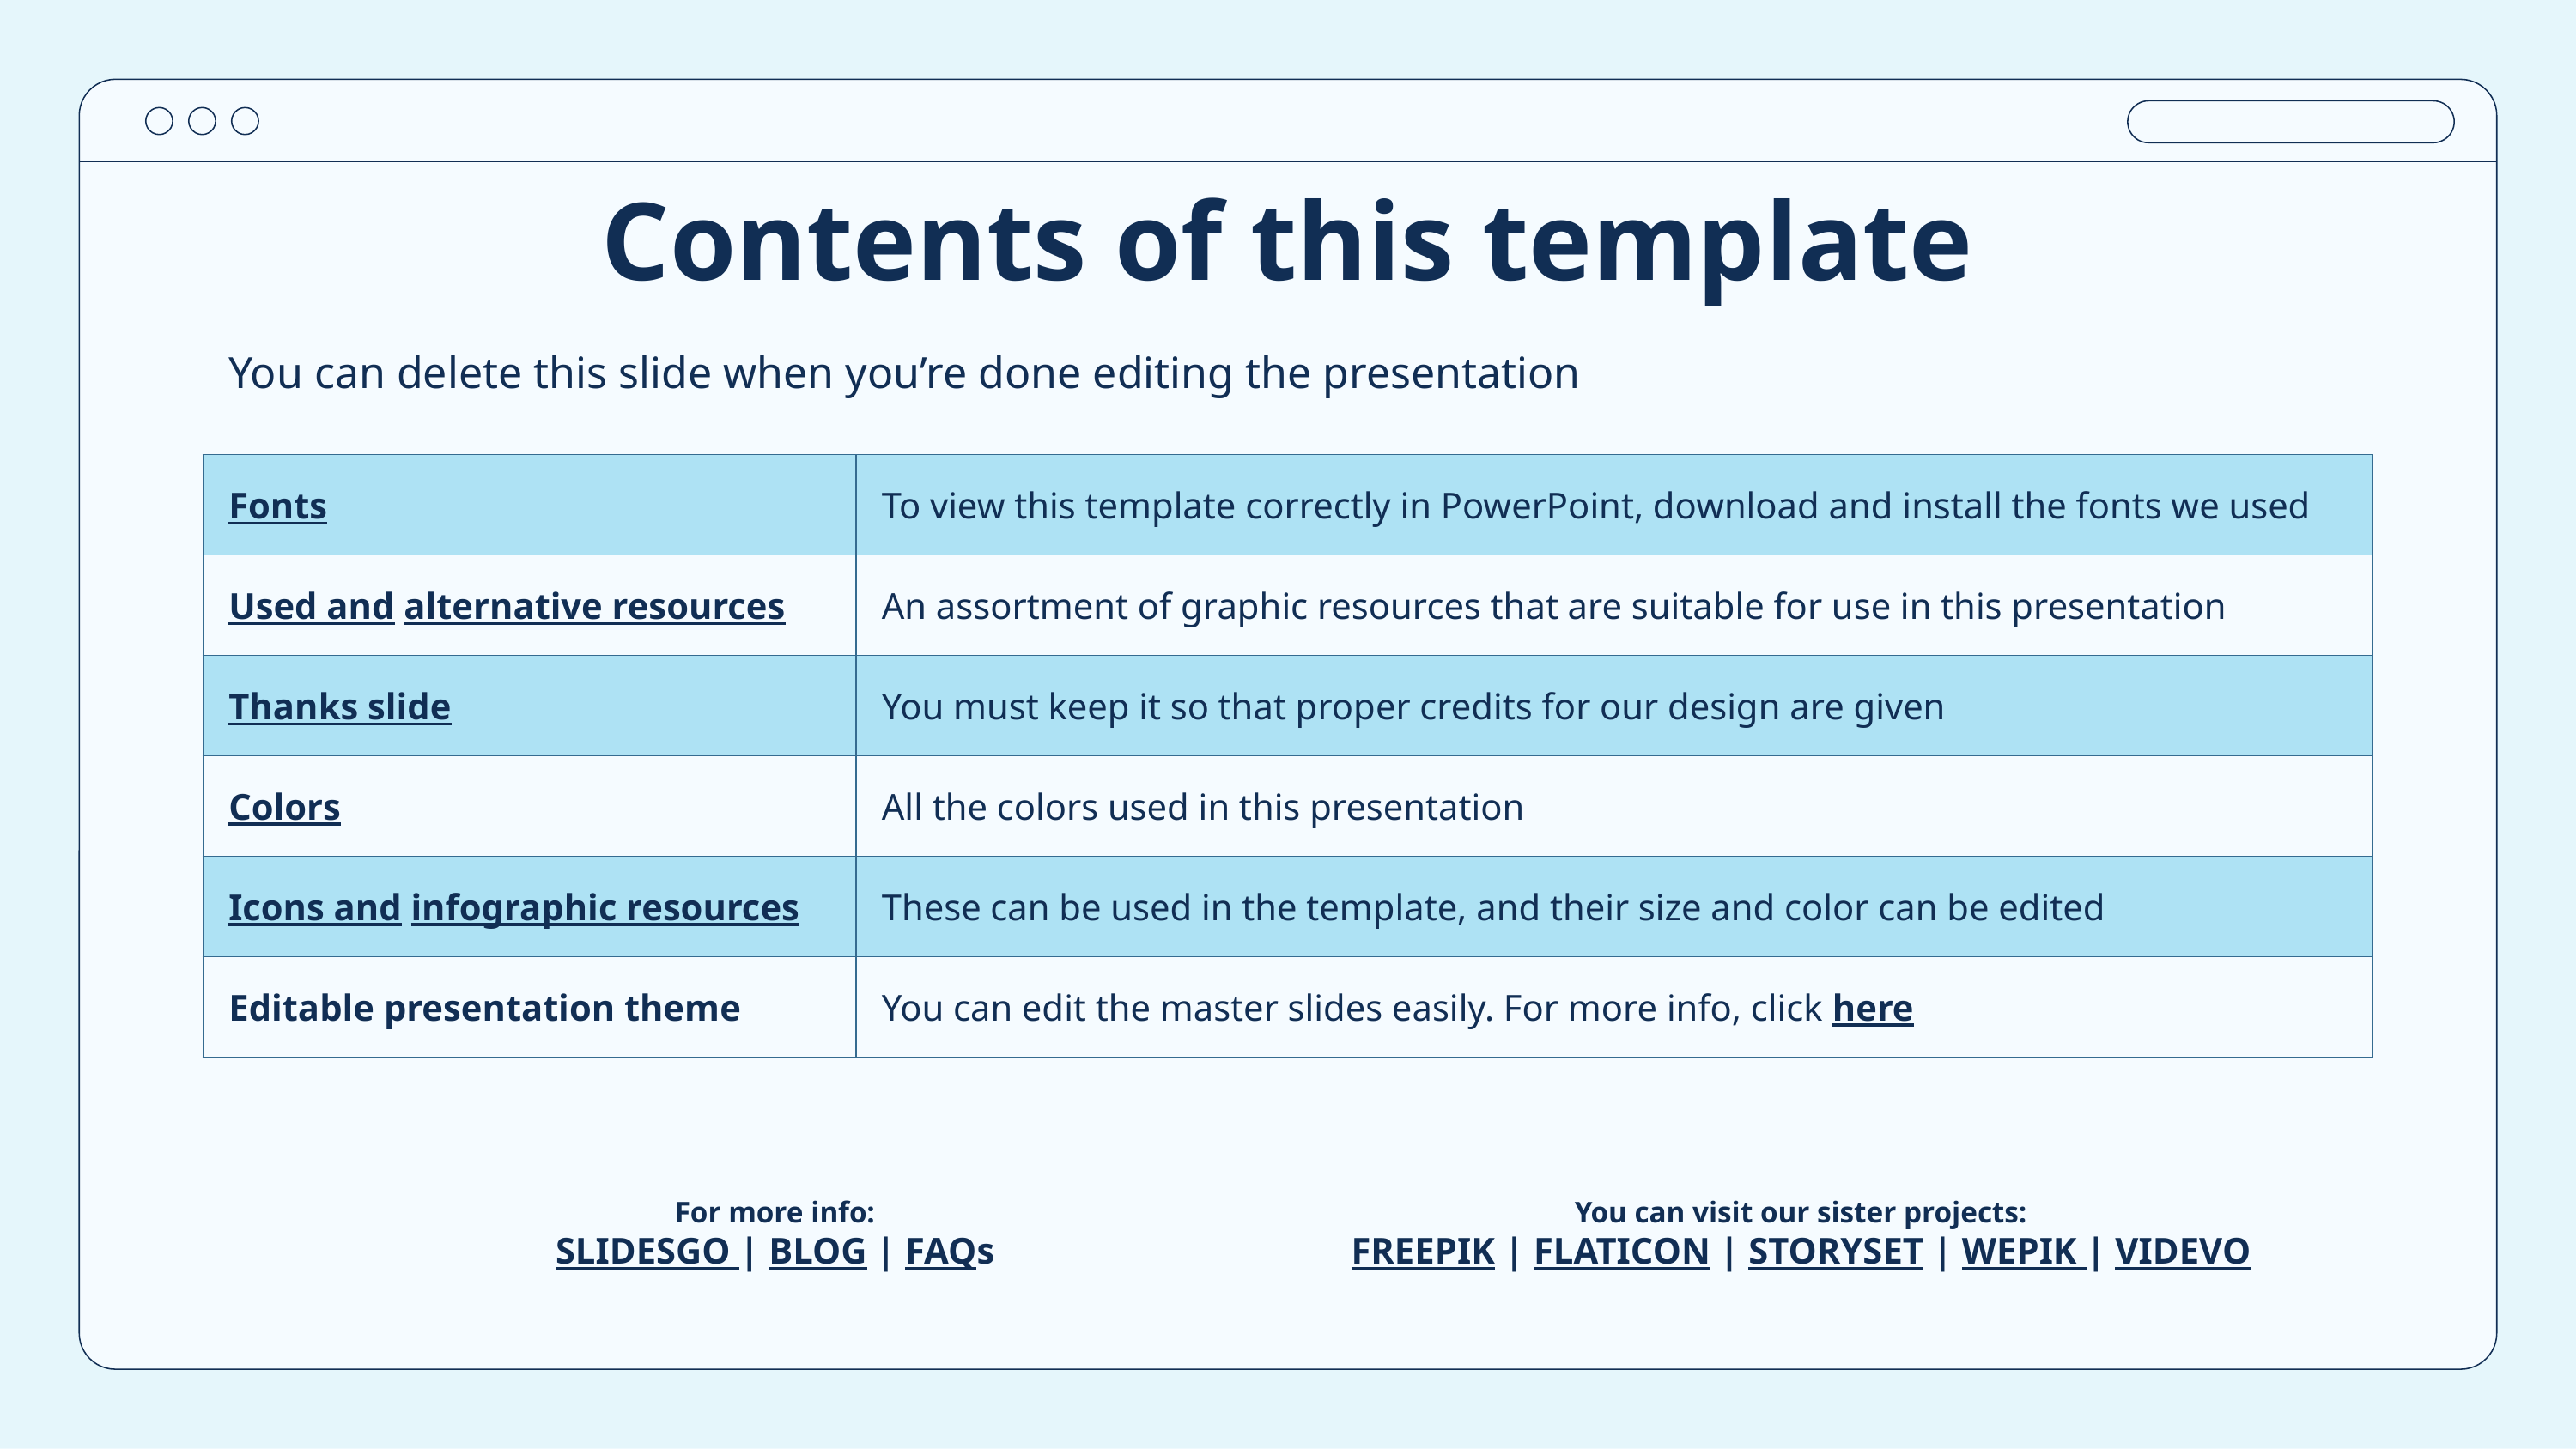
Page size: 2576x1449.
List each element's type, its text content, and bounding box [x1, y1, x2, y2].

table_cell Thanks slide [204, 656, 855, 755]
table_header Fonts [204, 455, 855, 555]
table_cell These can be used in the template, and their size and color can be edited [857, 857, 2372, 956]
table_header To view this template correctly in PowerPoint, download and install the fonts we used [857, 455, 2372, 555]
text_box You can delete this slide when you’re done editing the presentation [203, 319, 2373, 416]
text_box For more info: SLIDESGO | BLOG | FAQs [276, 1167, 1273, 1299]
table_cell An assortment of graphic resources that are suitable for use in this presentation [857, 555, 2372, 655]
table_cell Icons and infographic resources [204, 857, 855, 956]
table_cell Editable presentation theme [204, 957, 855, 1057]
table_cell Colors [204, 756, 855, 856]
table_cell You can edit the master slides easily. For more info, click here [857, 957, 2372, 1057]
text_box You can visit our sister projects: FREEPIK | FLATICON | STORYSET | WEPIK | VIDEVO [1303, 1167, 2300, 1299]
table_cell You must keep it so that proper credits for our design are given [857, 656, 2372, 755]
table_cell Used and alternative resources [204, 555, 855, 655]
title Contents of this template [203, 147, 2373, 308]
table_cell All the colors used in this presentation [857, 756, 2372, 856]
